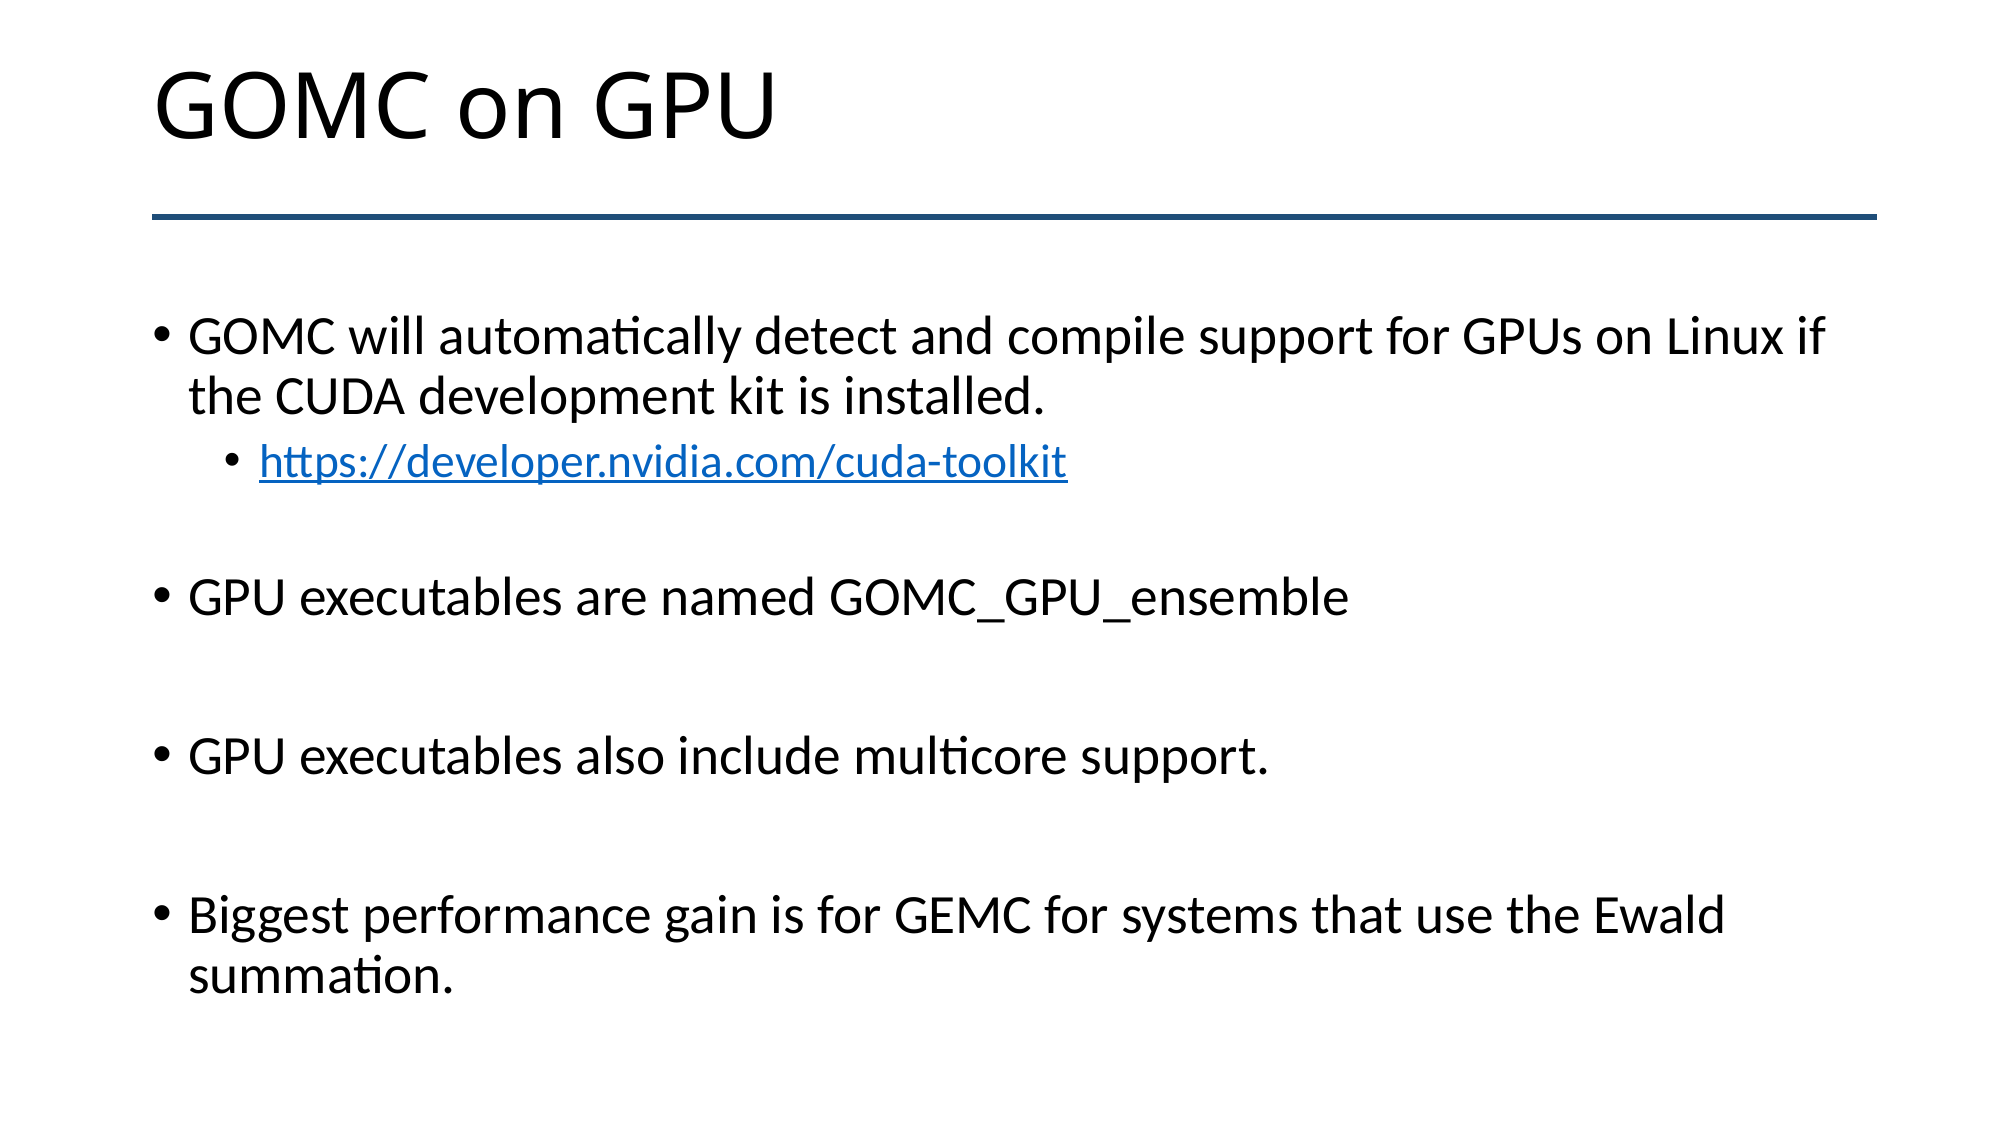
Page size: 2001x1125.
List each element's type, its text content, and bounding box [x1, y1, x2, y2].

list GOMC will automatically detect and compile support for GPUs on Linux if the CUDA development kit is installed. https://developer.nvidia.com/cuda-toolkit GPU executables are named GOMC_GPU_ensemble GPU executables also include multicore support. Biggest performance gain is for GEMC for systems that use the Ewald summation. [137, 299, 1863, 1014]
title GOMC on GPU [137, 0, 1863, 218]
